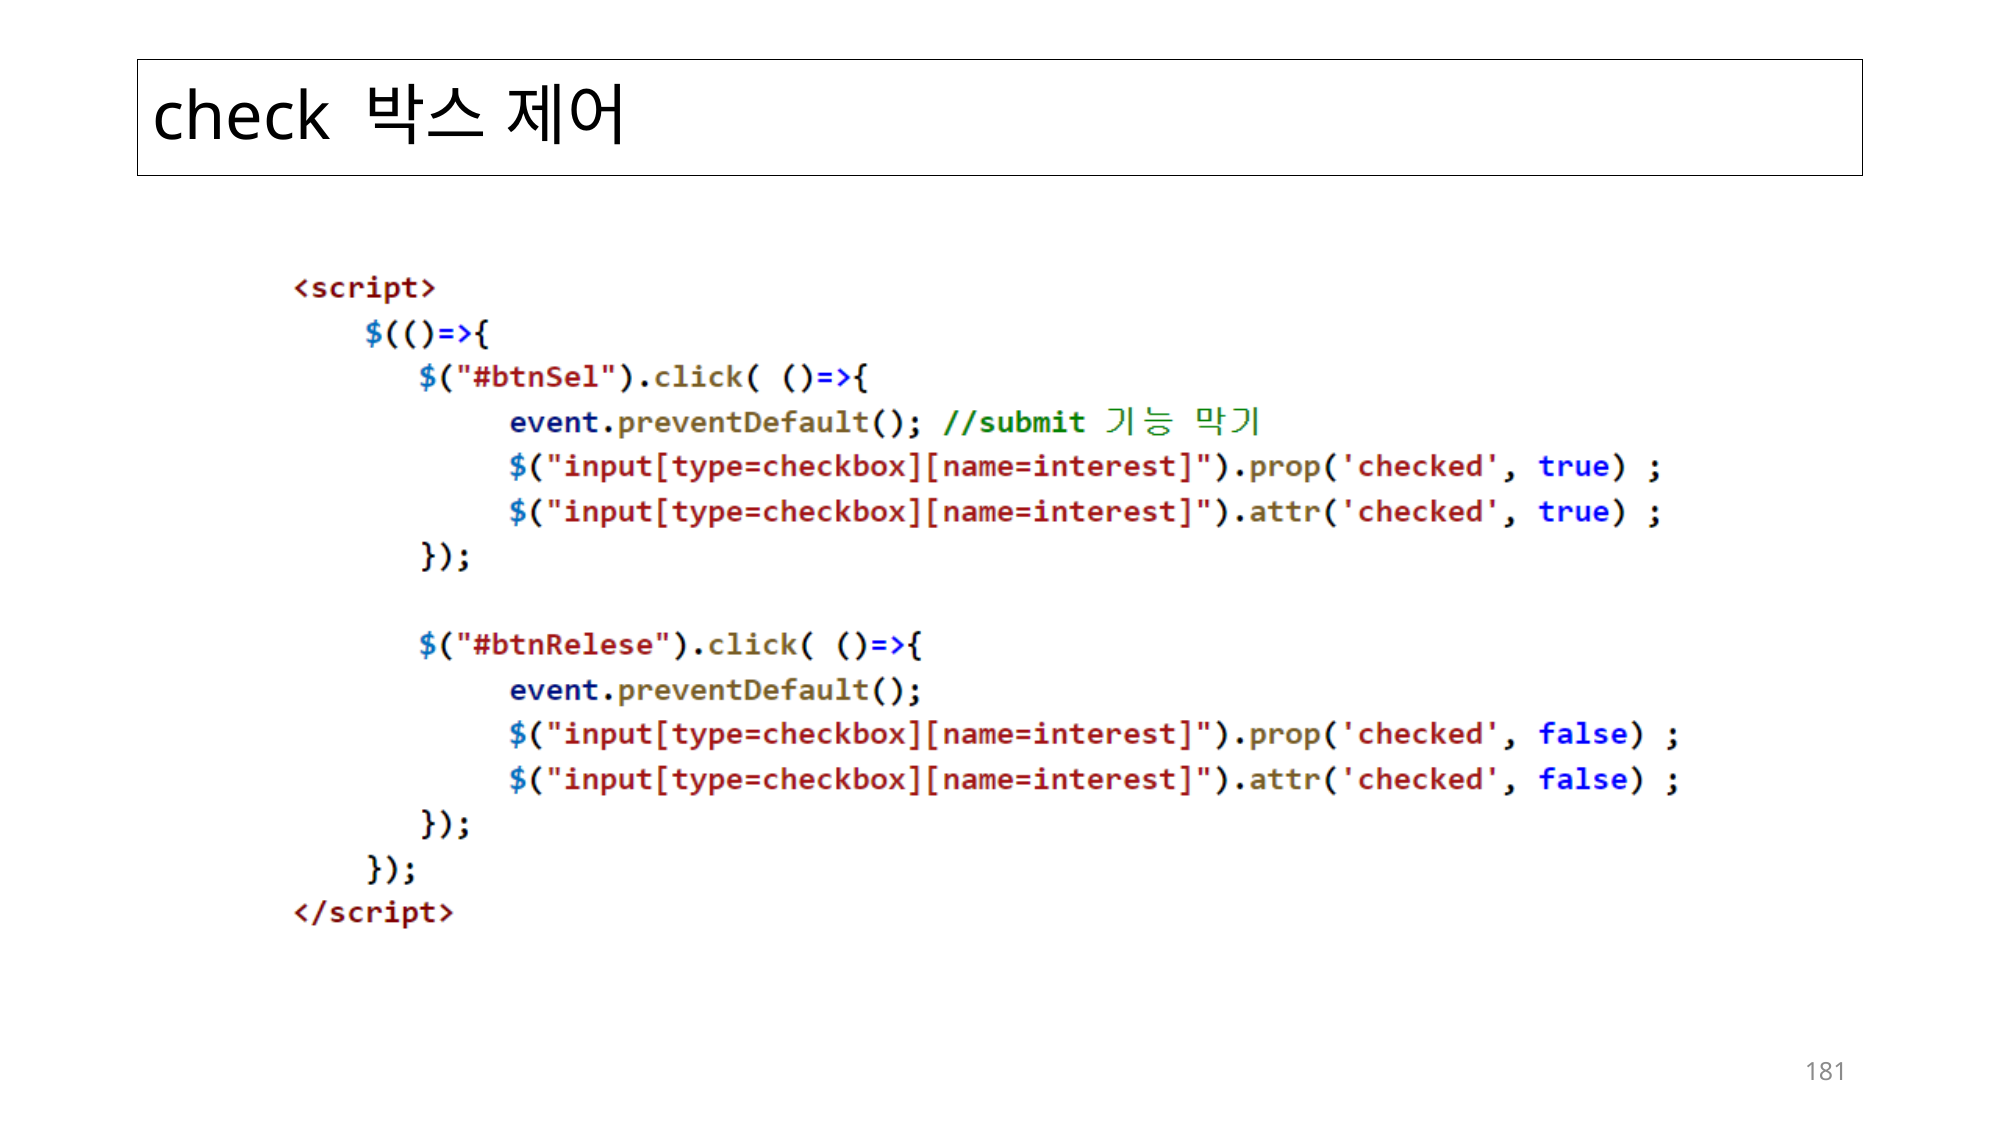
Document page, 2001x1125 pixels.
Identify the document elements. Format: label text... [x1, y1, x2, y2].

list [271, 265, 1729, 946]
title check 박스 제어 [137, 59, 1863, 176]
slide_number 181 [1412, 1042, 1863, 1103]
